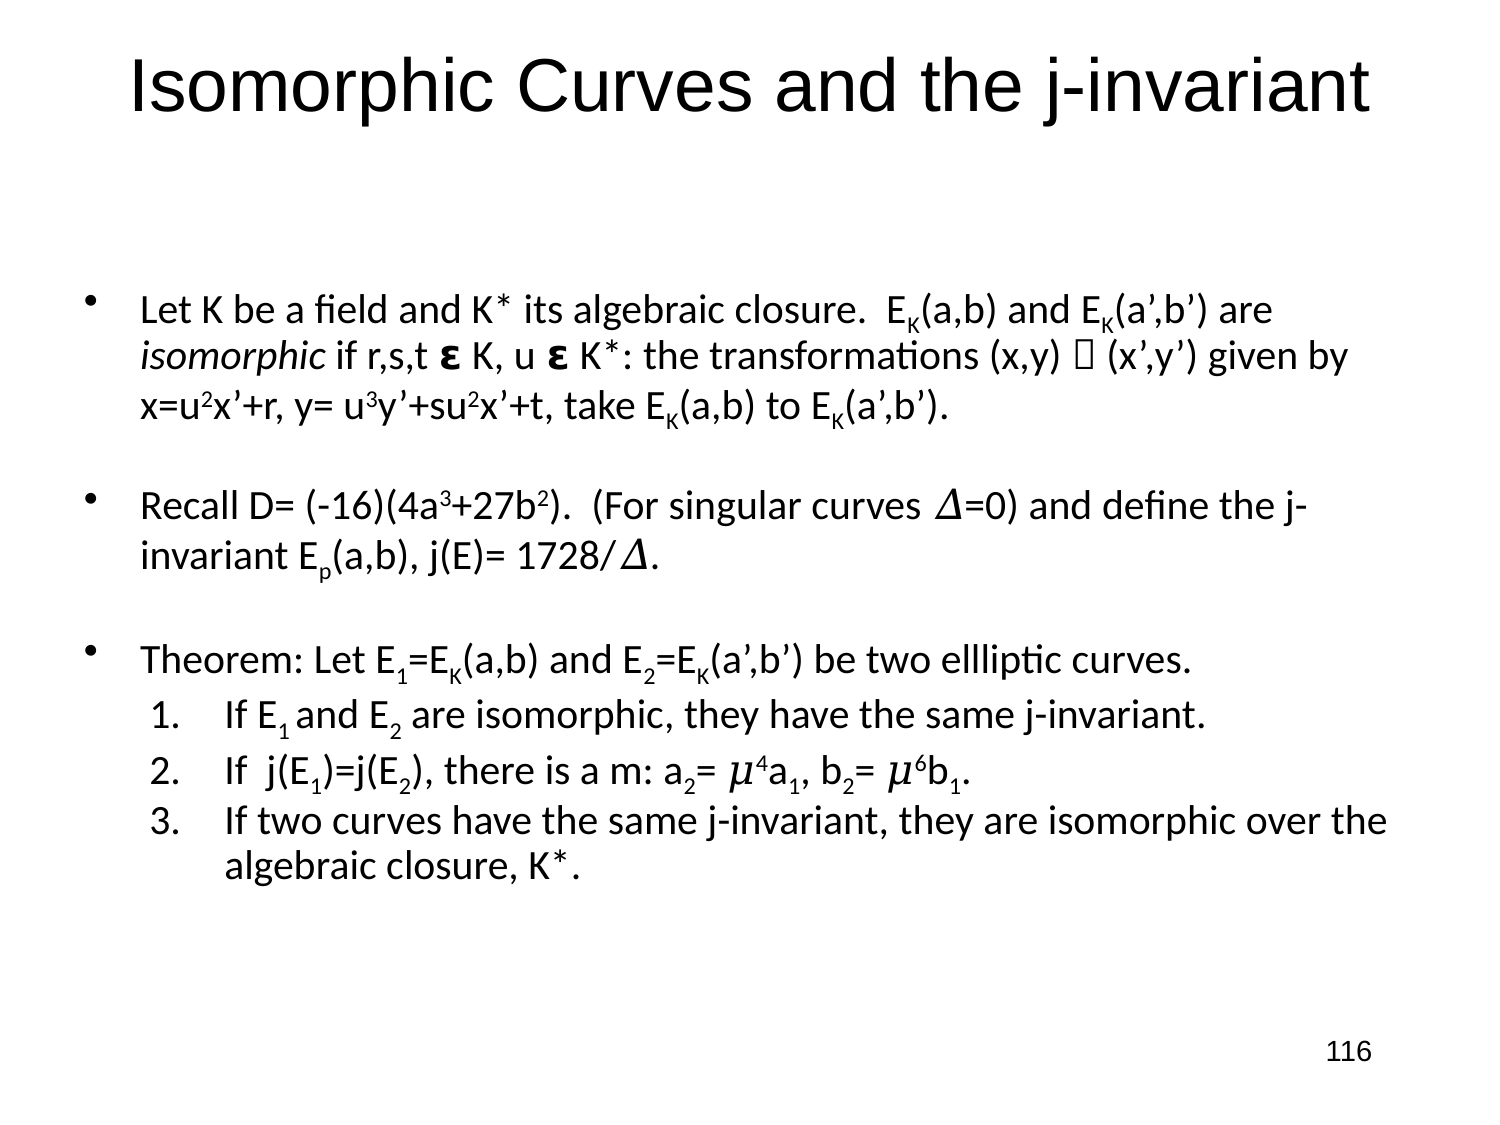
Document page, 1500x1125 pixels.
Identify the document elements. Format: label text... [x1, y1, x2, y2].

title Isomorphic Curves and the j-invariant [112, 12, 1388, 151]
slide_number 116 [1074, 1024, 1388, 1101]
list Let K be a field and K* its algebraic closure. EK(a,b) and EK(a’,b’) are isomorphic if r,s,t 𝝴 K, u 𝝴 K*: the transformations (x,y)  (x’,y’) given by x=u2x’+r, y= u3y’+su2x’+t, take EK(a,b) to EK(a’,b’). Recall D= (-16)(4a3+27b2). (For singular curves 𝛥=0) and define the j-invariant Ep(a,b), j(E)= 1728/𝛥. Theorem: Let E1=EK(a,b) and E2=EK(a’,b’) be two ellliptic curves. If E1 and E2 are isomorphic, they have the same j-invariant. If j(E1)=j(E2), there is a m: a2= 𝜇4a1, b2= 𝜇6b1. If two curves have the same j-invariant, they are isomorphic over the algebraic closure, K*. [68, 274, 1432, 963]
